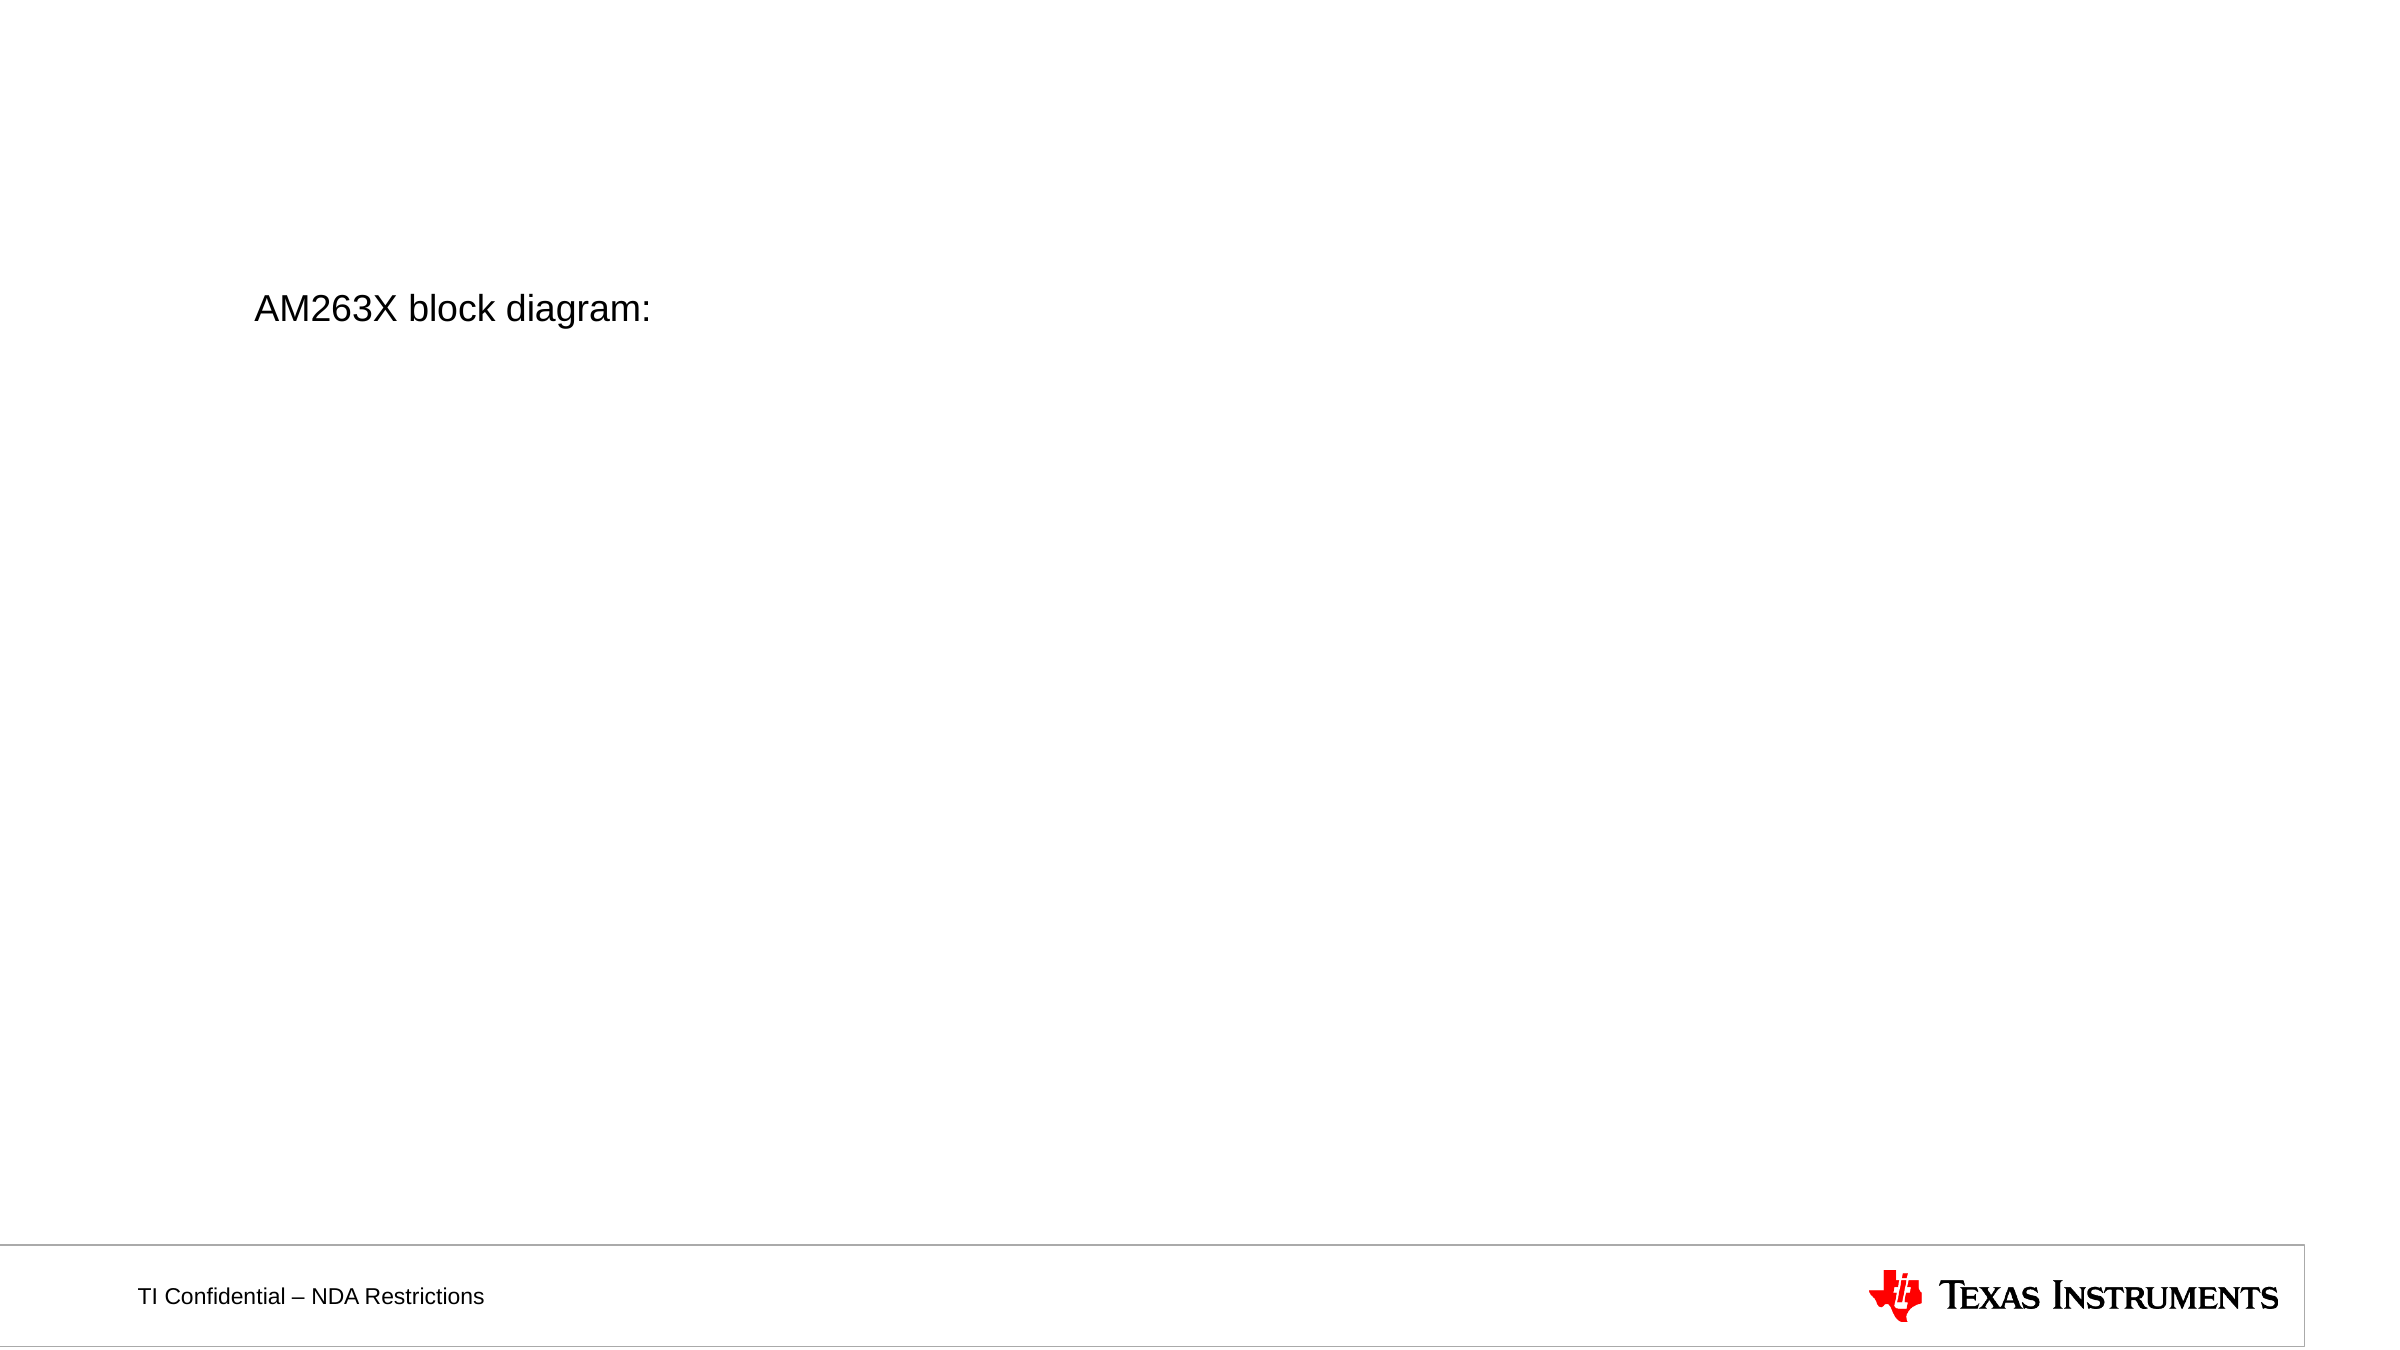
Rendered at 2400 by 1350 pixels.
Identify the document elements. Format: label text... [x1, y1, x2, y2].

picture [1869, 1270, 2278, 1322]
text_box AM263X block diagram: [239, 276, 2272, 382]
